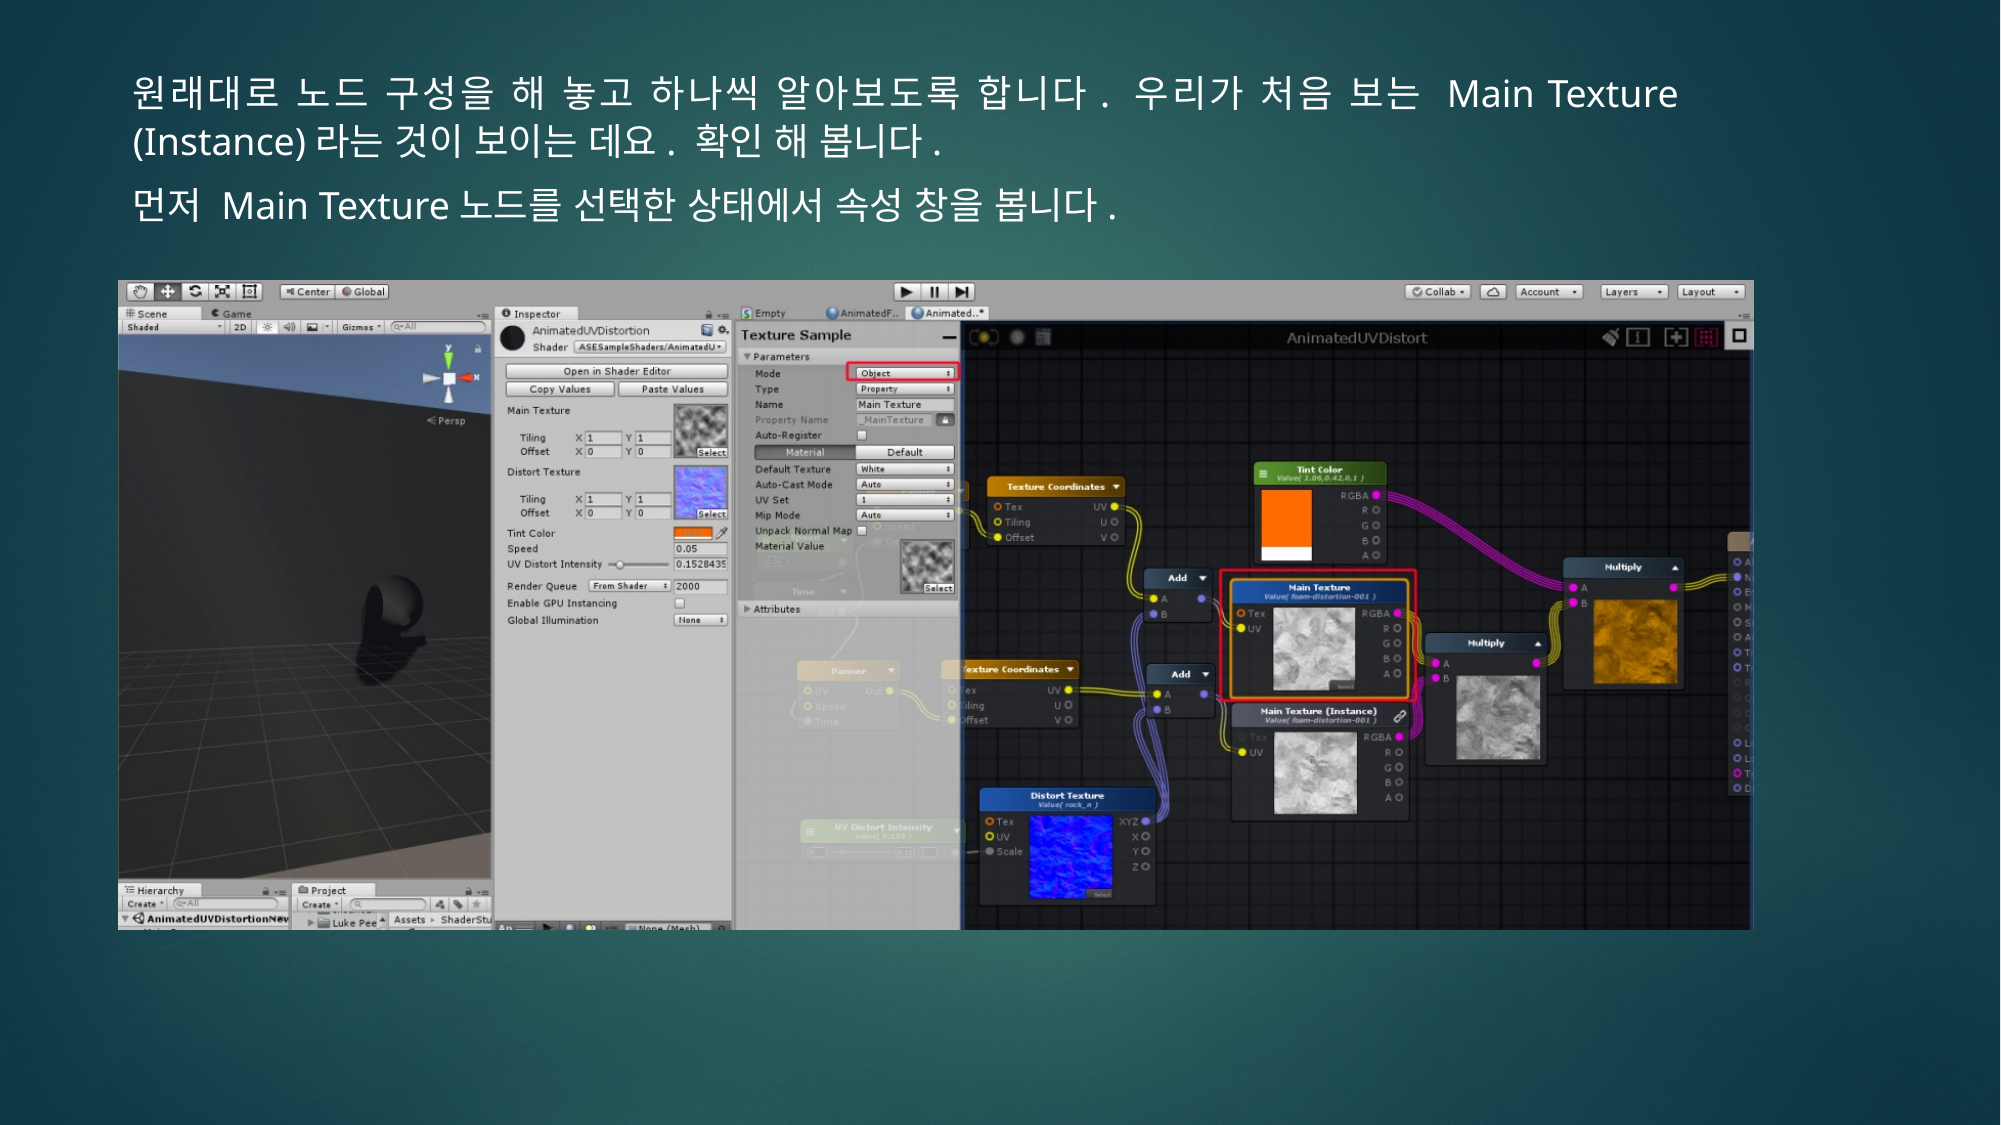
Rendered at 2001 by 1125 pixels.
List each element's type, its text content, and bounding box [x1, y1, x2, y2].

text_box 원래대로 노드 구성을 해 놓고 하나씩 알아보도록 합니다. 우리가 처음 보는 Main Texture (Instance)라는 것이 보이는 데요. 확인 해 봅니다. 먼저 Main Texture노드를 선택한 상태에서 속성 창을 봅니다. [118, 59, 1694, 235]
picture [117, 280, 1754, 930]
